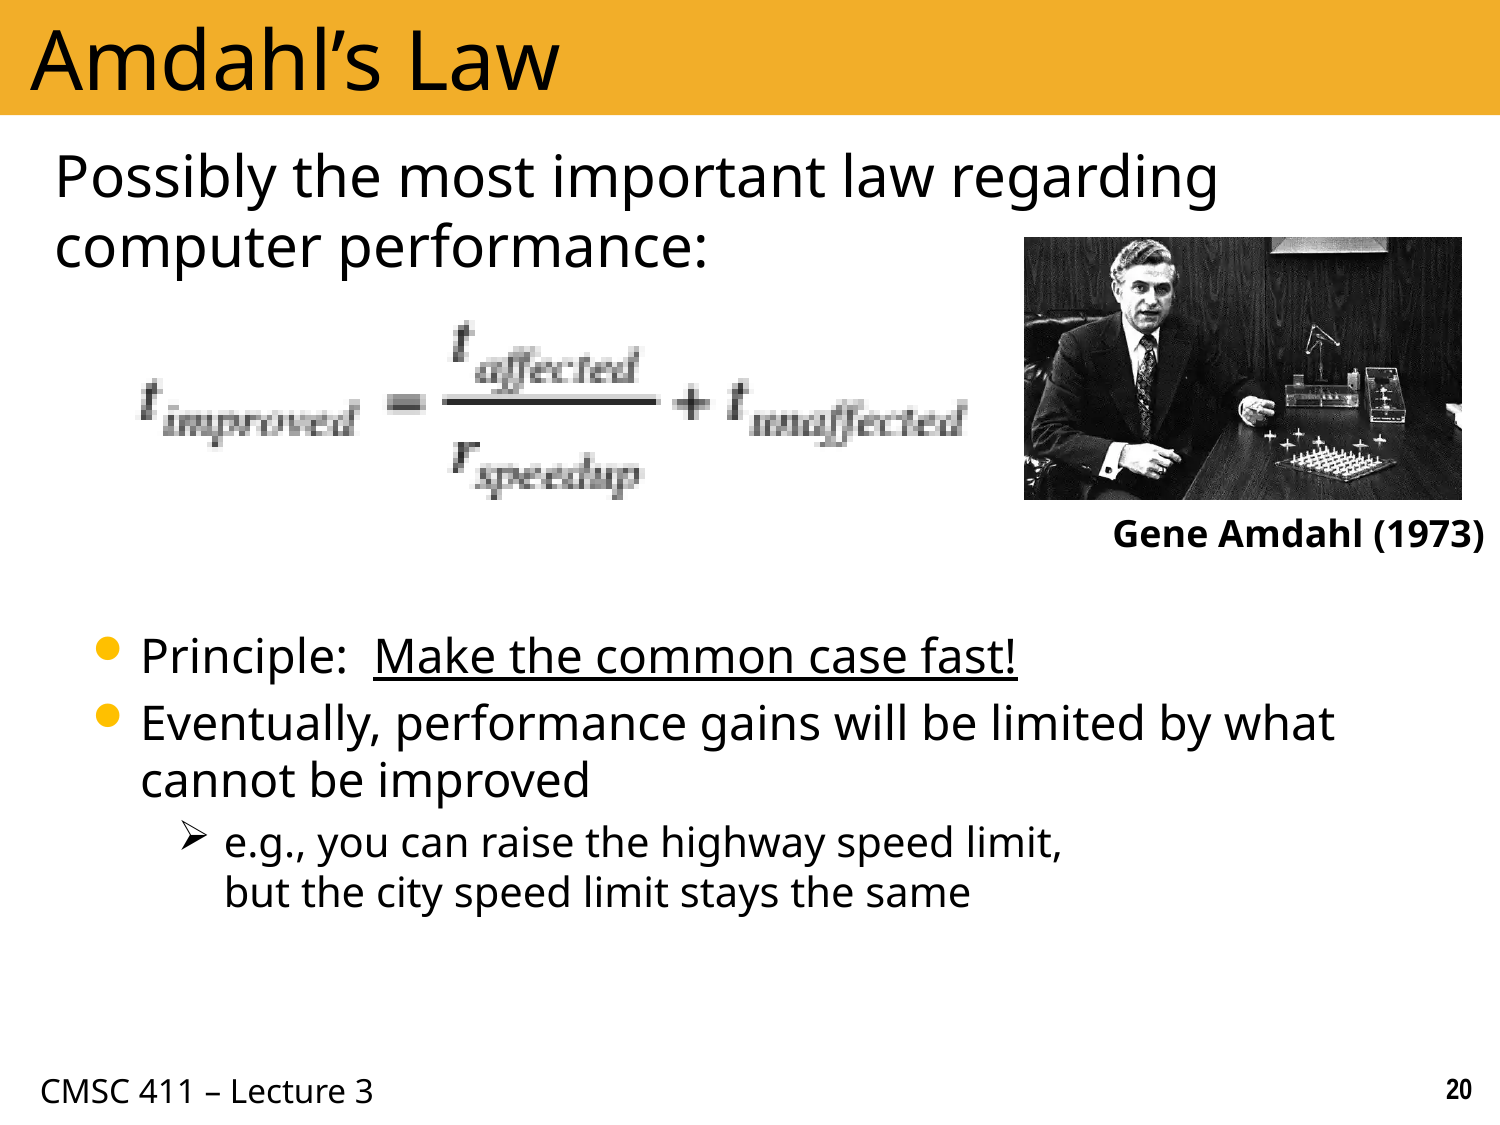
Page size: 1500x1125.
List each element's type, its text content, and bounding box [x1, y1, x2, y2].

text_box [124, 299, 968, 501]
list Possibly the most important law regarding computer performance: Principle: Make the common case fast! Eventually, performance gains will be limited by what cannot be improved e.g., you can raise the highway speed limit, but the city speed limit stays the same [24, 115, 1463, 1051]
slide_number 20 [1424, 1062, 1488, 1113]
picture [1024, 237, 1463, 501]
text_box Gene Amdahl (1973) [1097, 502, 1500, 563]
title Amdahl’s Law [0, 0, 1500, 116]
